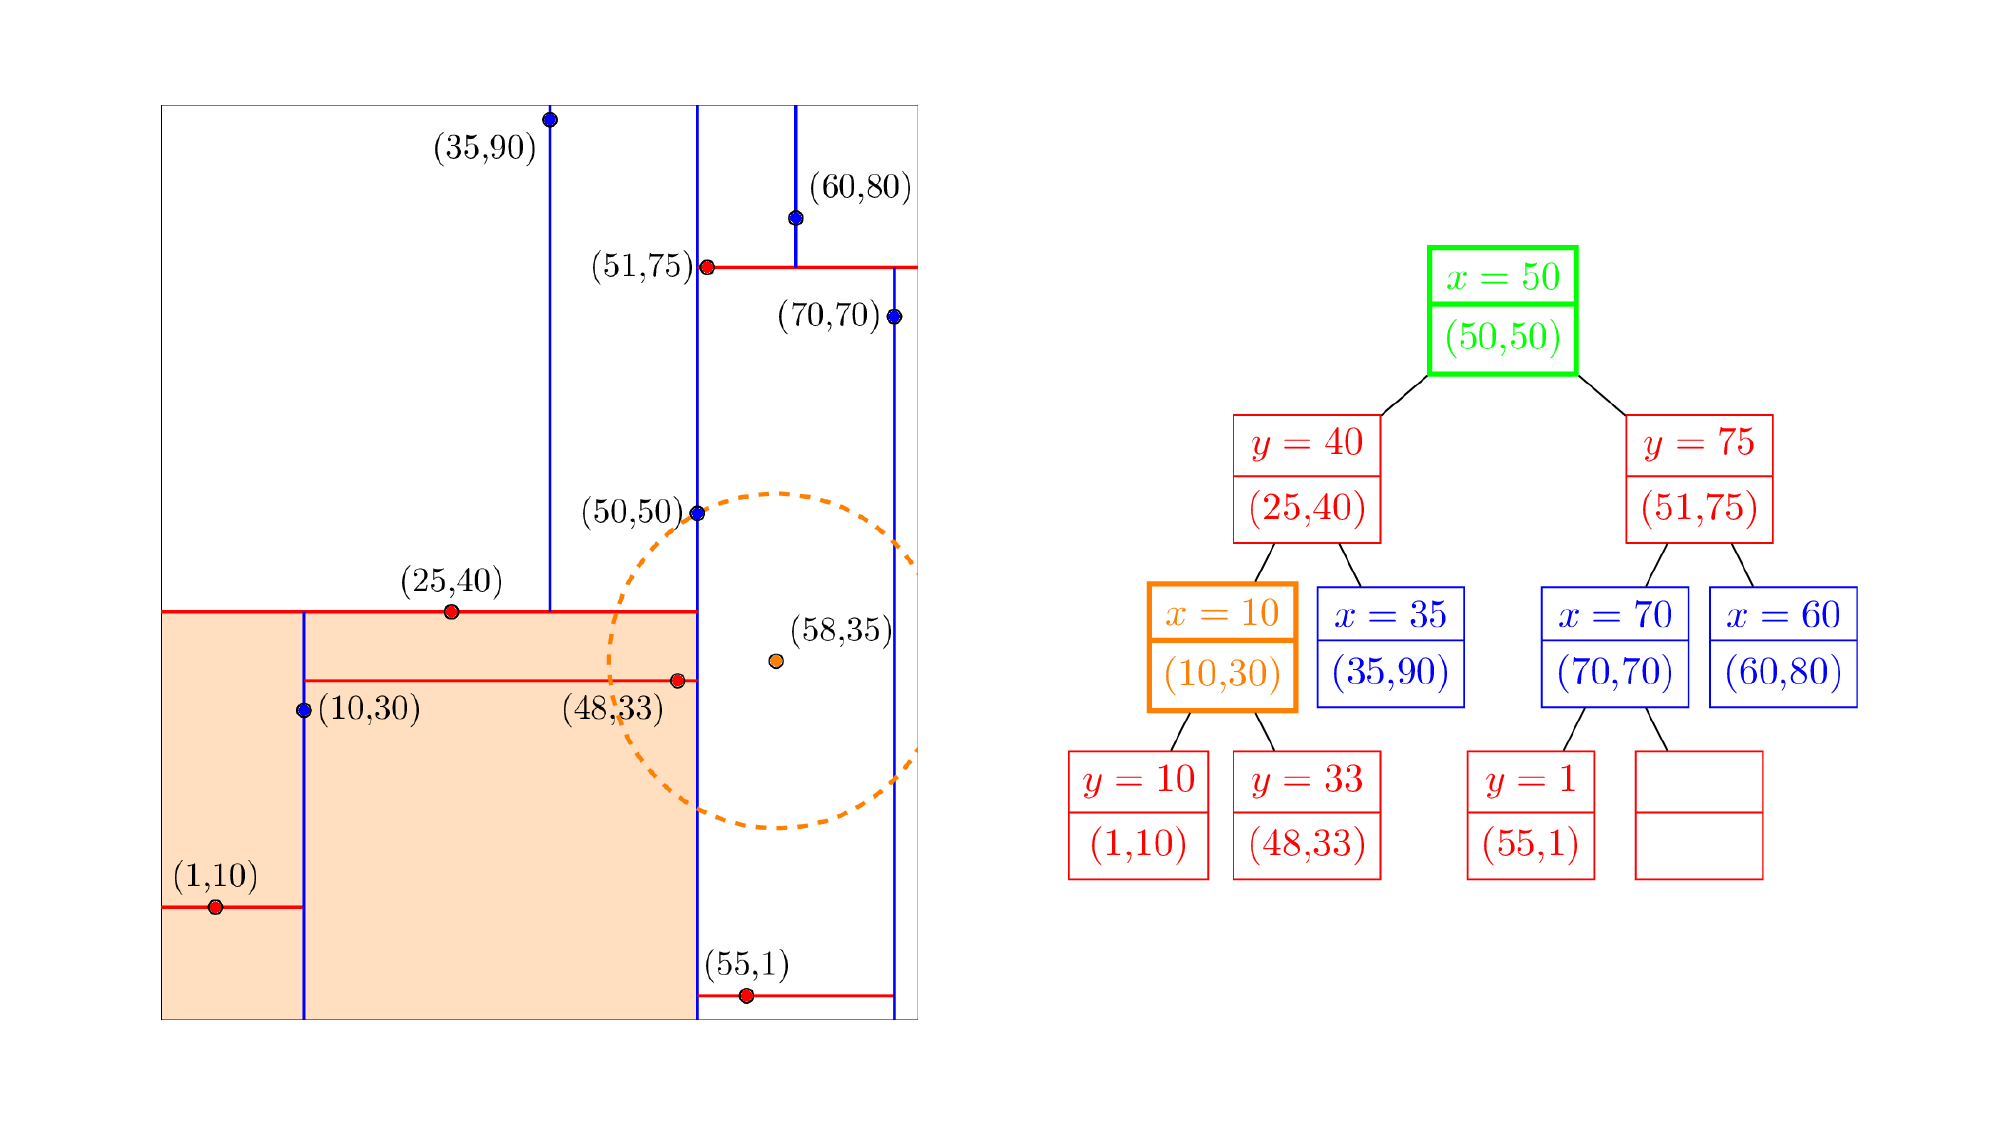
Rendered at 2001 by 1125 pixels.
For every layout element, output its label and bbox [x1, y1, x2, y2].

picture [161, 105, 918, 1020]
picture [1026, 198, 1895, 927]
